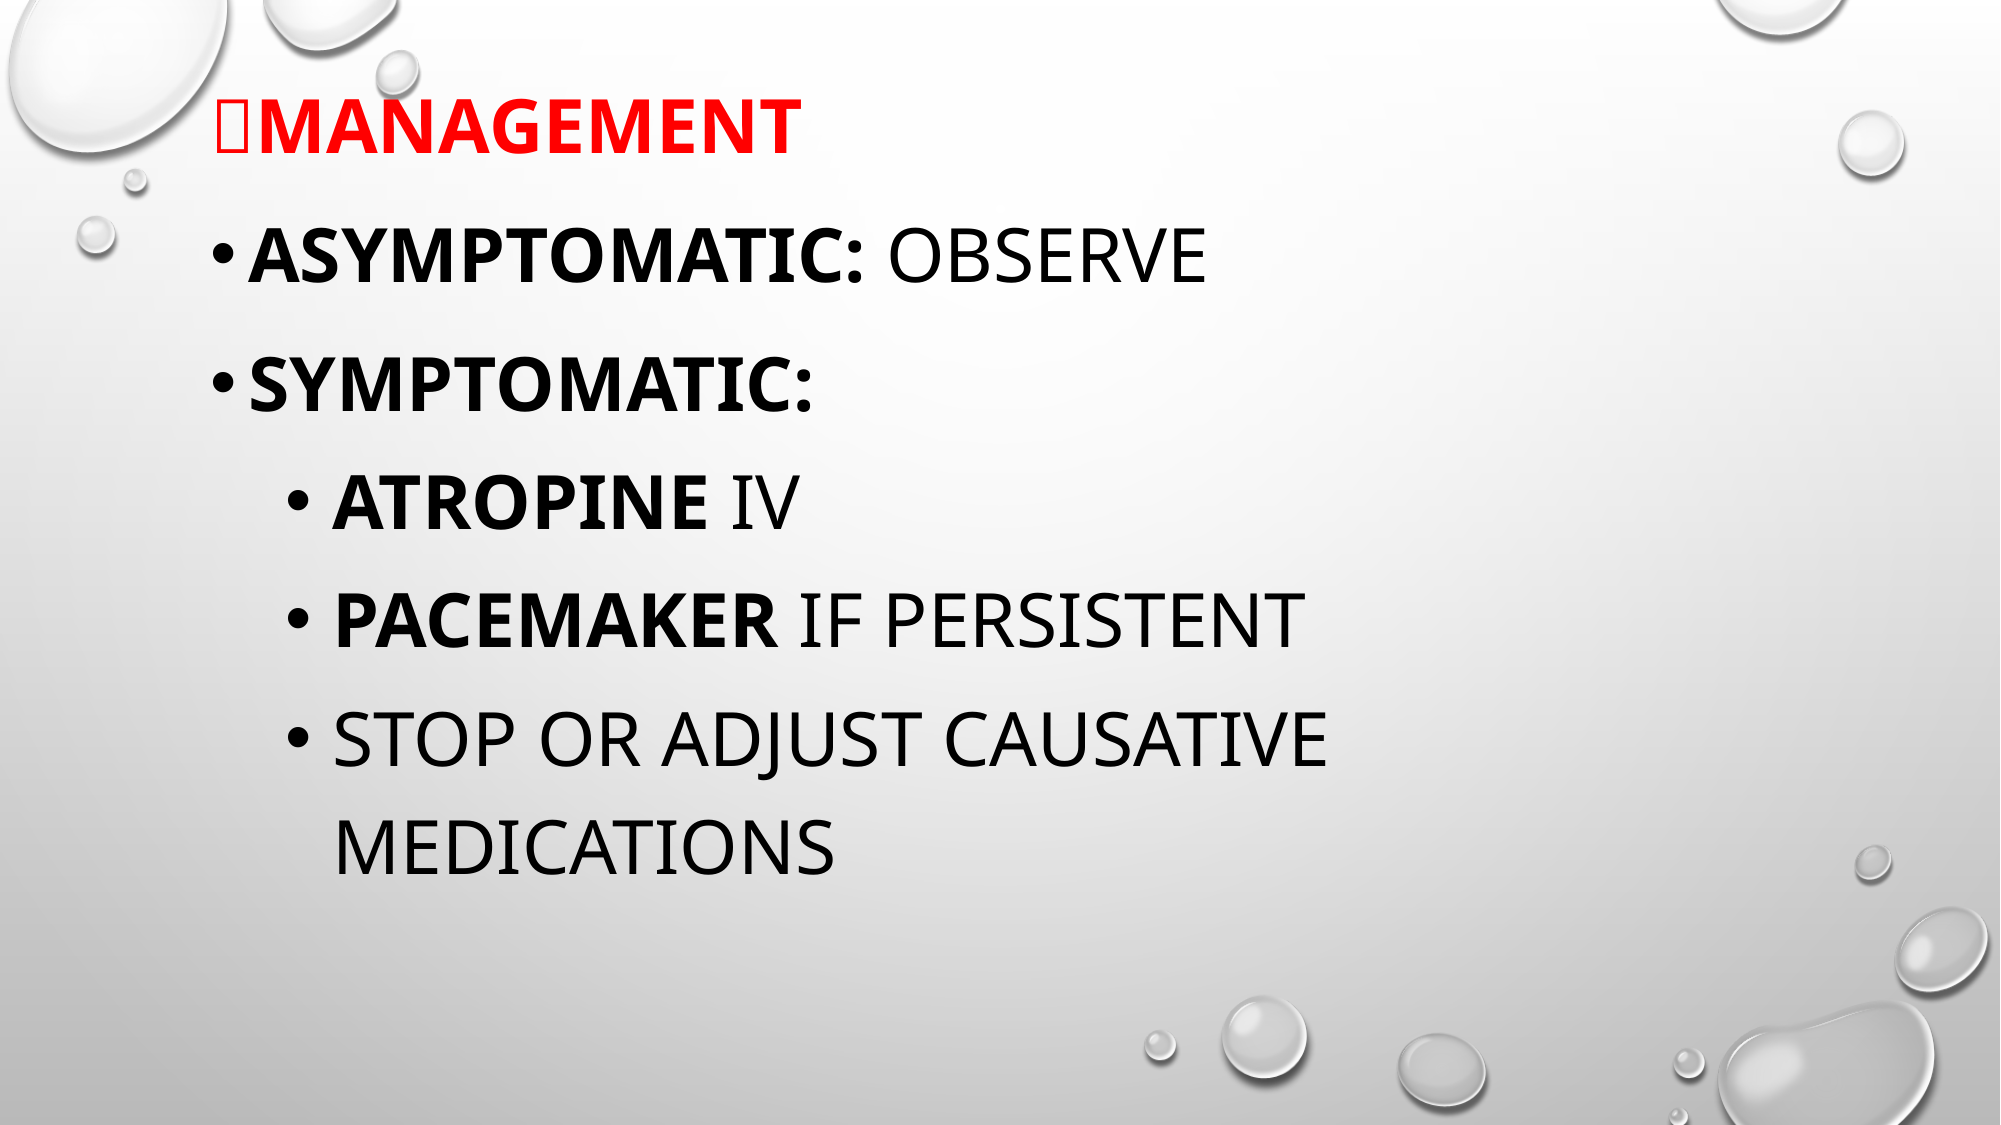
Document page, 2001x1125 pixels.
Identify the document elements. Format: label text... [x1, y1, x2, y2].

picture [0, 0, 2000, 1125]
list 🔹Management Asymptomatic: Observe Symptomatic: Atropine IV Pacemaker if persistent Stop or adjust causative medications [195, 53, 1850, 1075]
